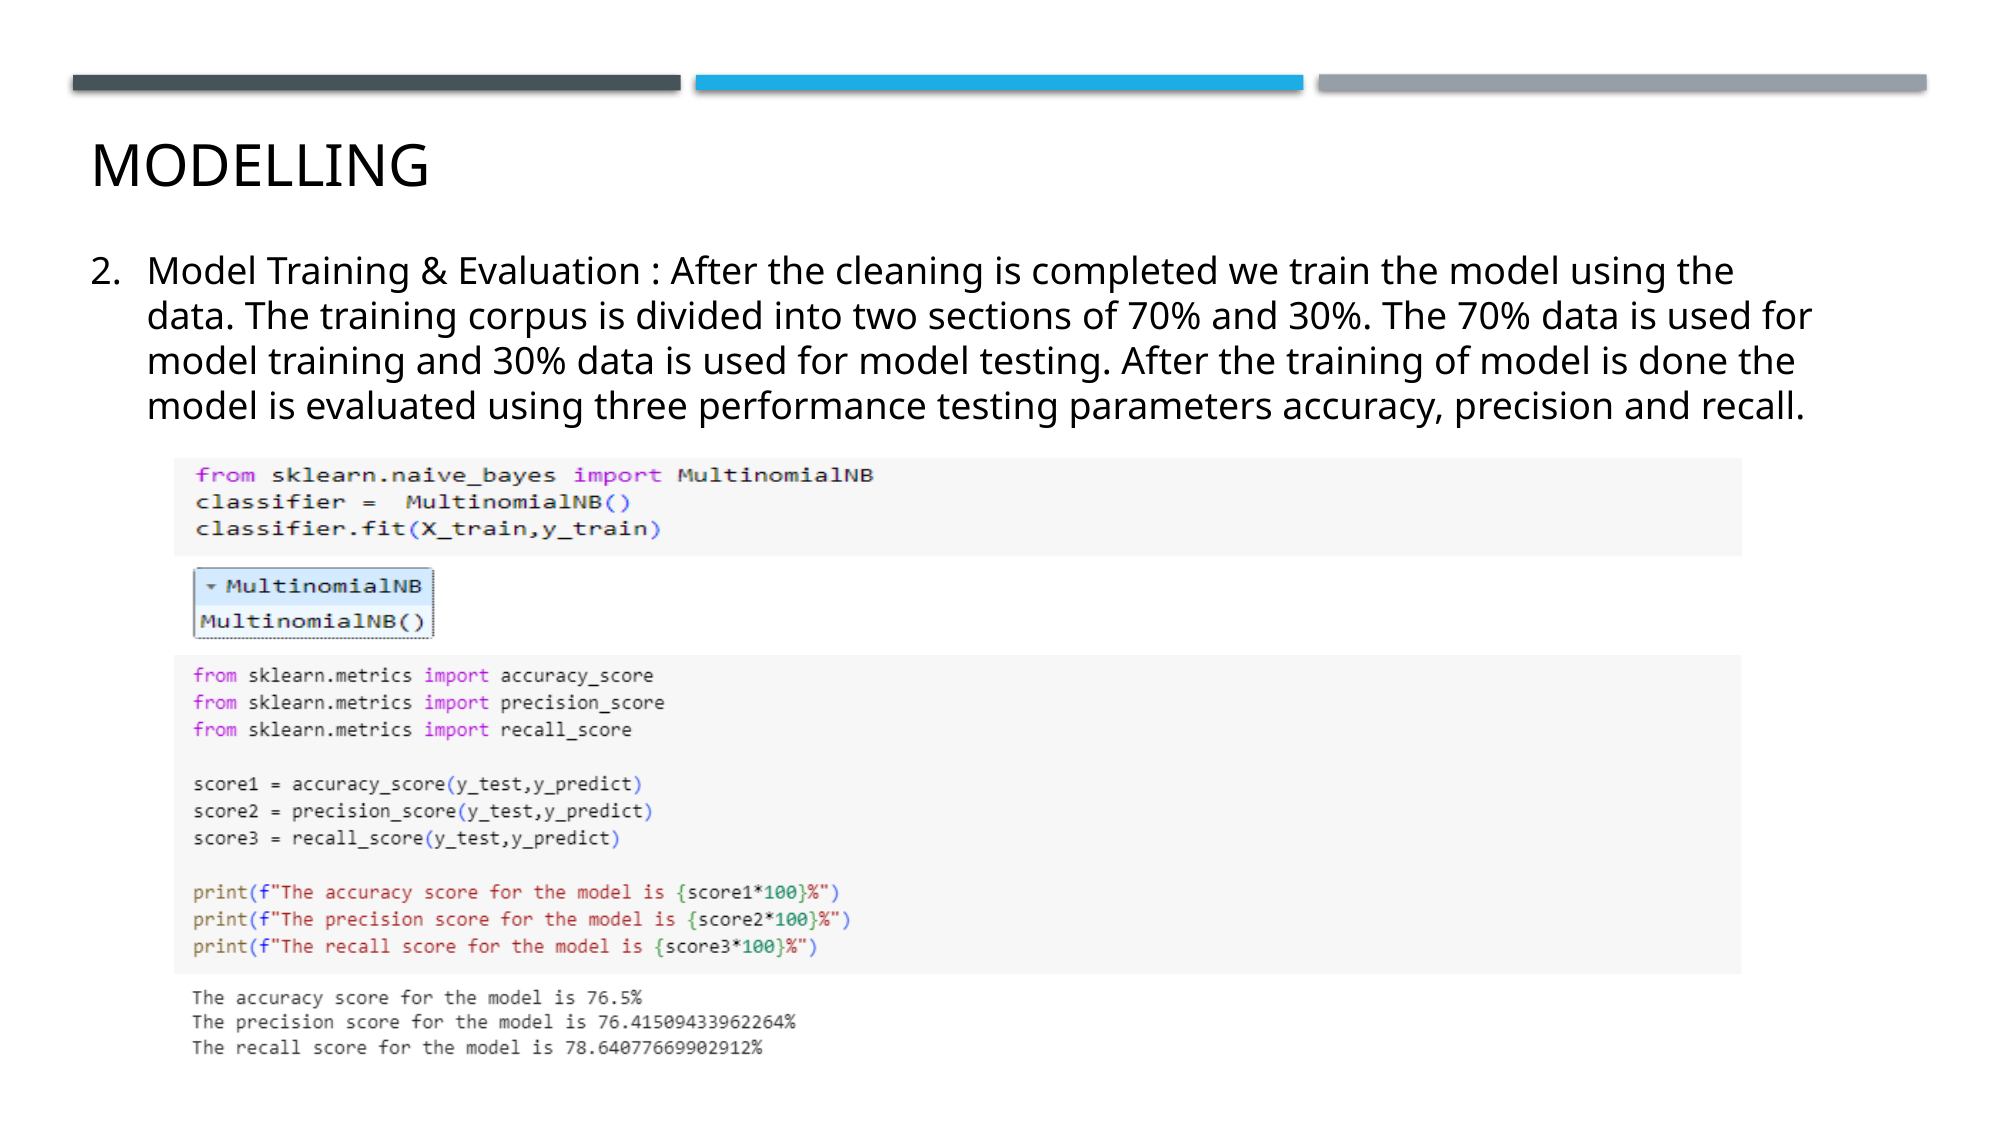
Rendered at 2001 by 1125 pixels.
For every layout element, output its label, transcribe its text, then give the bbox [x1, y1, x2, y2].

picture [173, 458, 1742, 1078]
title MODELLING [75, 109, 1885, 218]
text_box Model Training & Evaluation : After the cleaning is completed we train the model using the data. The training corpus is divided into two sections of 70% and 30%. The 70% data is used for model training and 30% data is used for model testing. After the training of model is done the model is evaluated using three performance testing parameters accuracy, precision and recall. [75, 239, 1841, 435]
